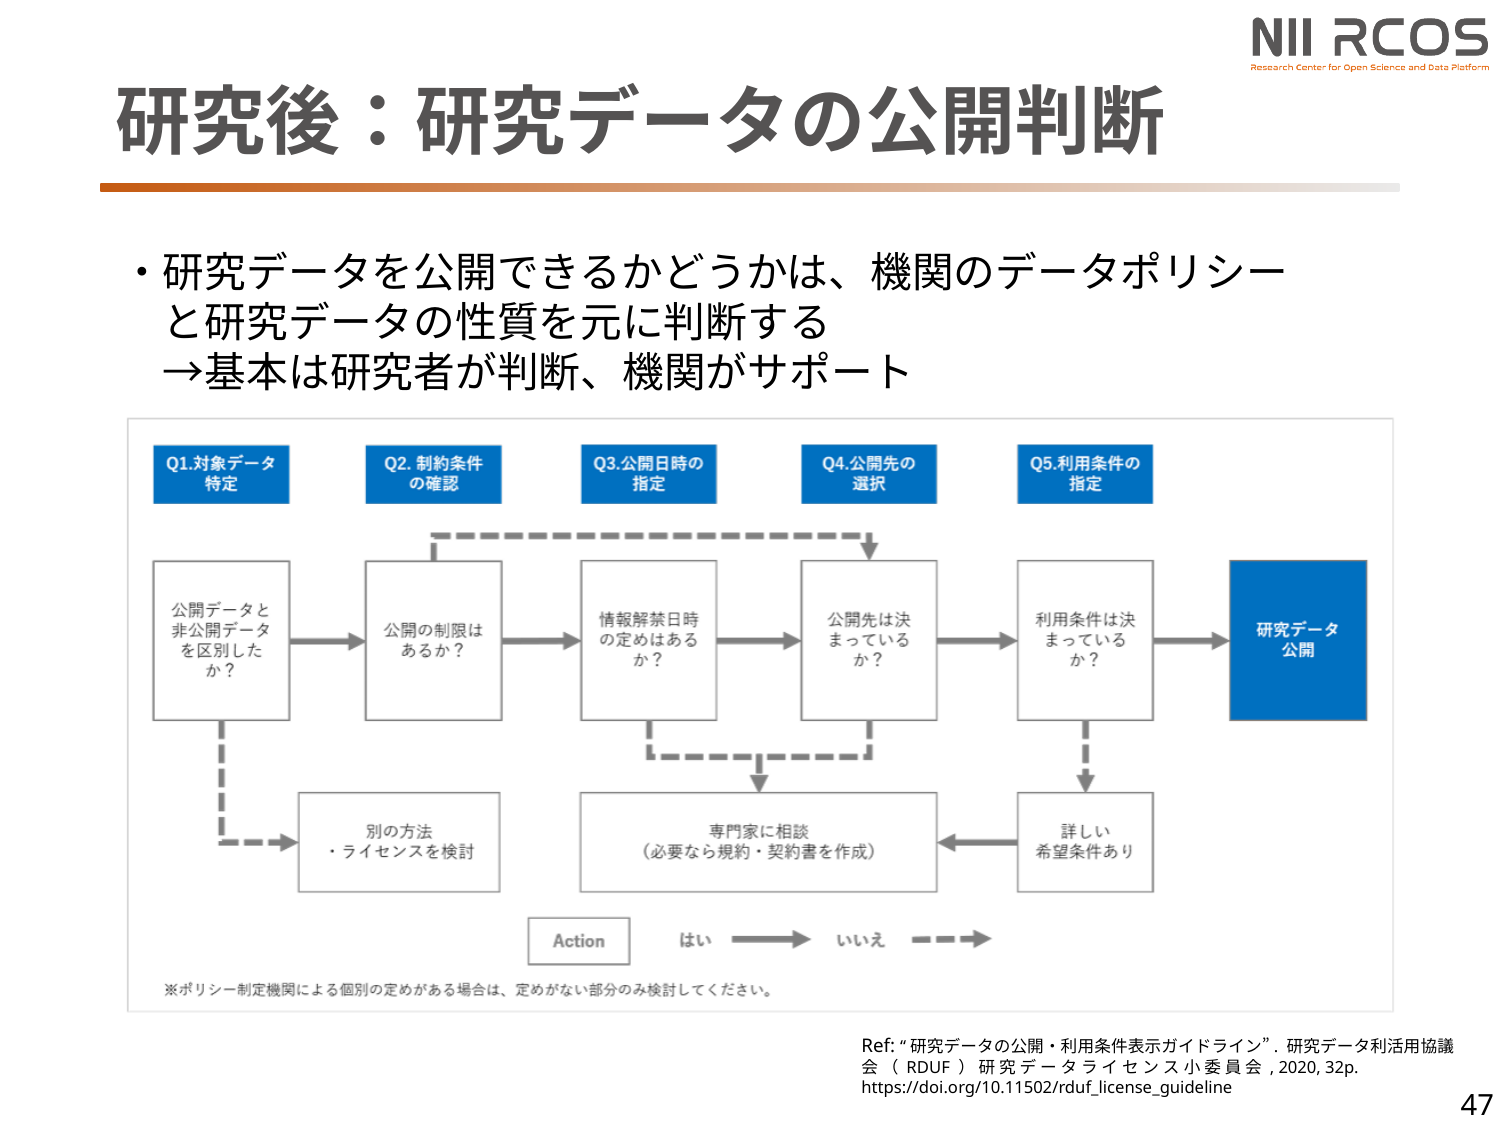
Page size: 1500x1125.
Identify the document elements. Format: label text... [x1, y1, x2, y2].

text_box Ref: “研究データの公開・利用条件表示ガイドライン”. 研究データ利活用協議 会 （ RDUF ） 研 究 デ ー タ ラ イ セ ン ス 小 委 員 会 , 2020, 32p. https://doi.org/10.11502/rduf_license_guideline [846, 1026, 1484, 1104]
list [100, 401, 1445, 1048]
title 研究後：研究データの公開判断 [100, 59, 1400, 178]
slide_number 47 [1411, 1080, 1500, 1125]
picture [1251, 17, 1489, 72]
text_box ・研究データを公開できるかどうかは、機関のデータポリシー と研究データの性質を元に判断する →基本は研究者が判断、機関がサポート [106, 238, 1303, 401]
